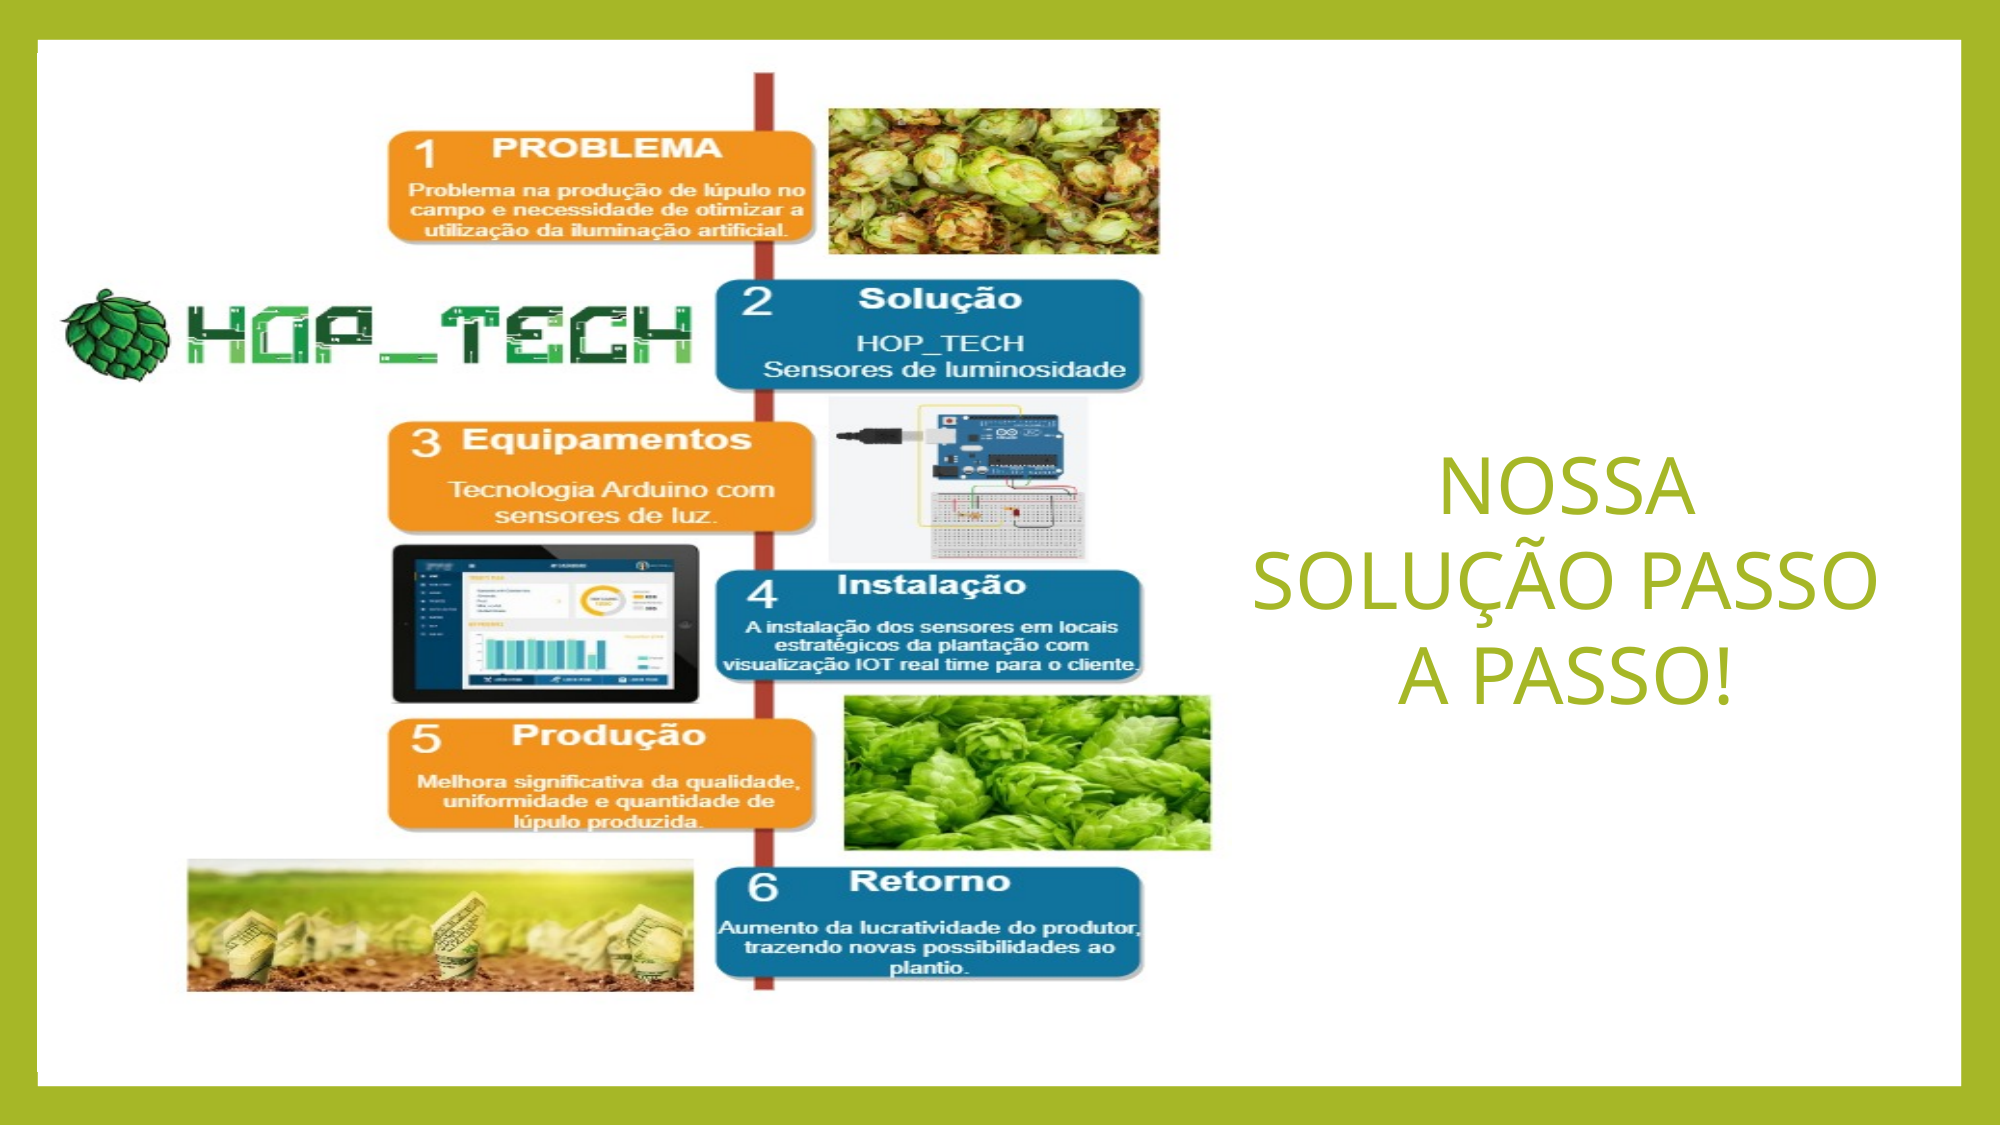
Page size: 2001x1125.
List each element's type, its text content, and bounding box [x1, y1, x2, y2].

text_box NOSSA SOLUÇÃO PASSO A PASSO! [1235, 427, 1902, 728]
picture [37, 52, 1233, 1073]
text_box [36, 38, 1963, 1088]
